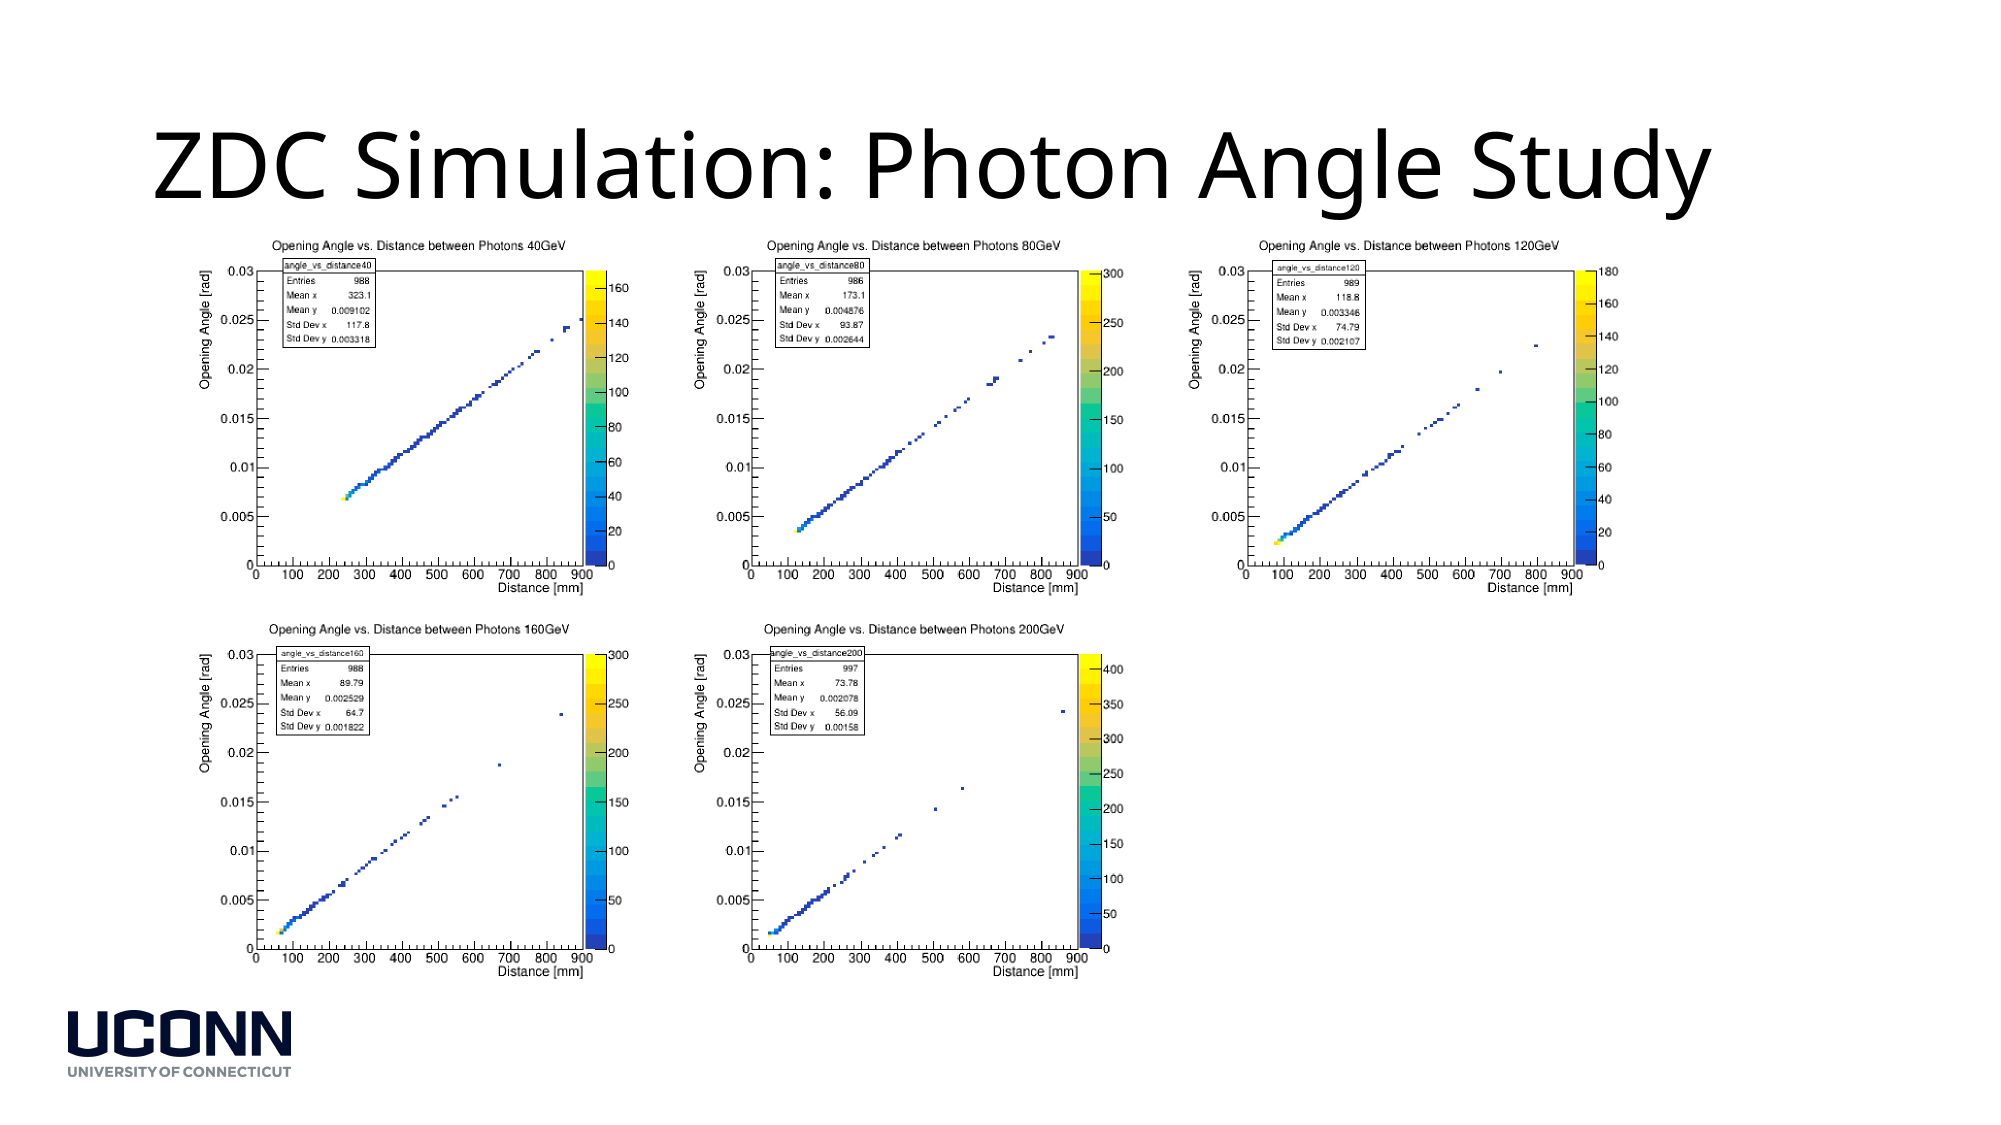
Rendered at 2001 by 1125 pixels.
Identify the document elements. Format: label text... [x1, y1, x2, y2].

picture [67, 1009, 291, 1078]
title ZDC Simulation: Photon Angle Study [137, 59, 1863, 278]
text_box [173, 229, 1644, 1007]
